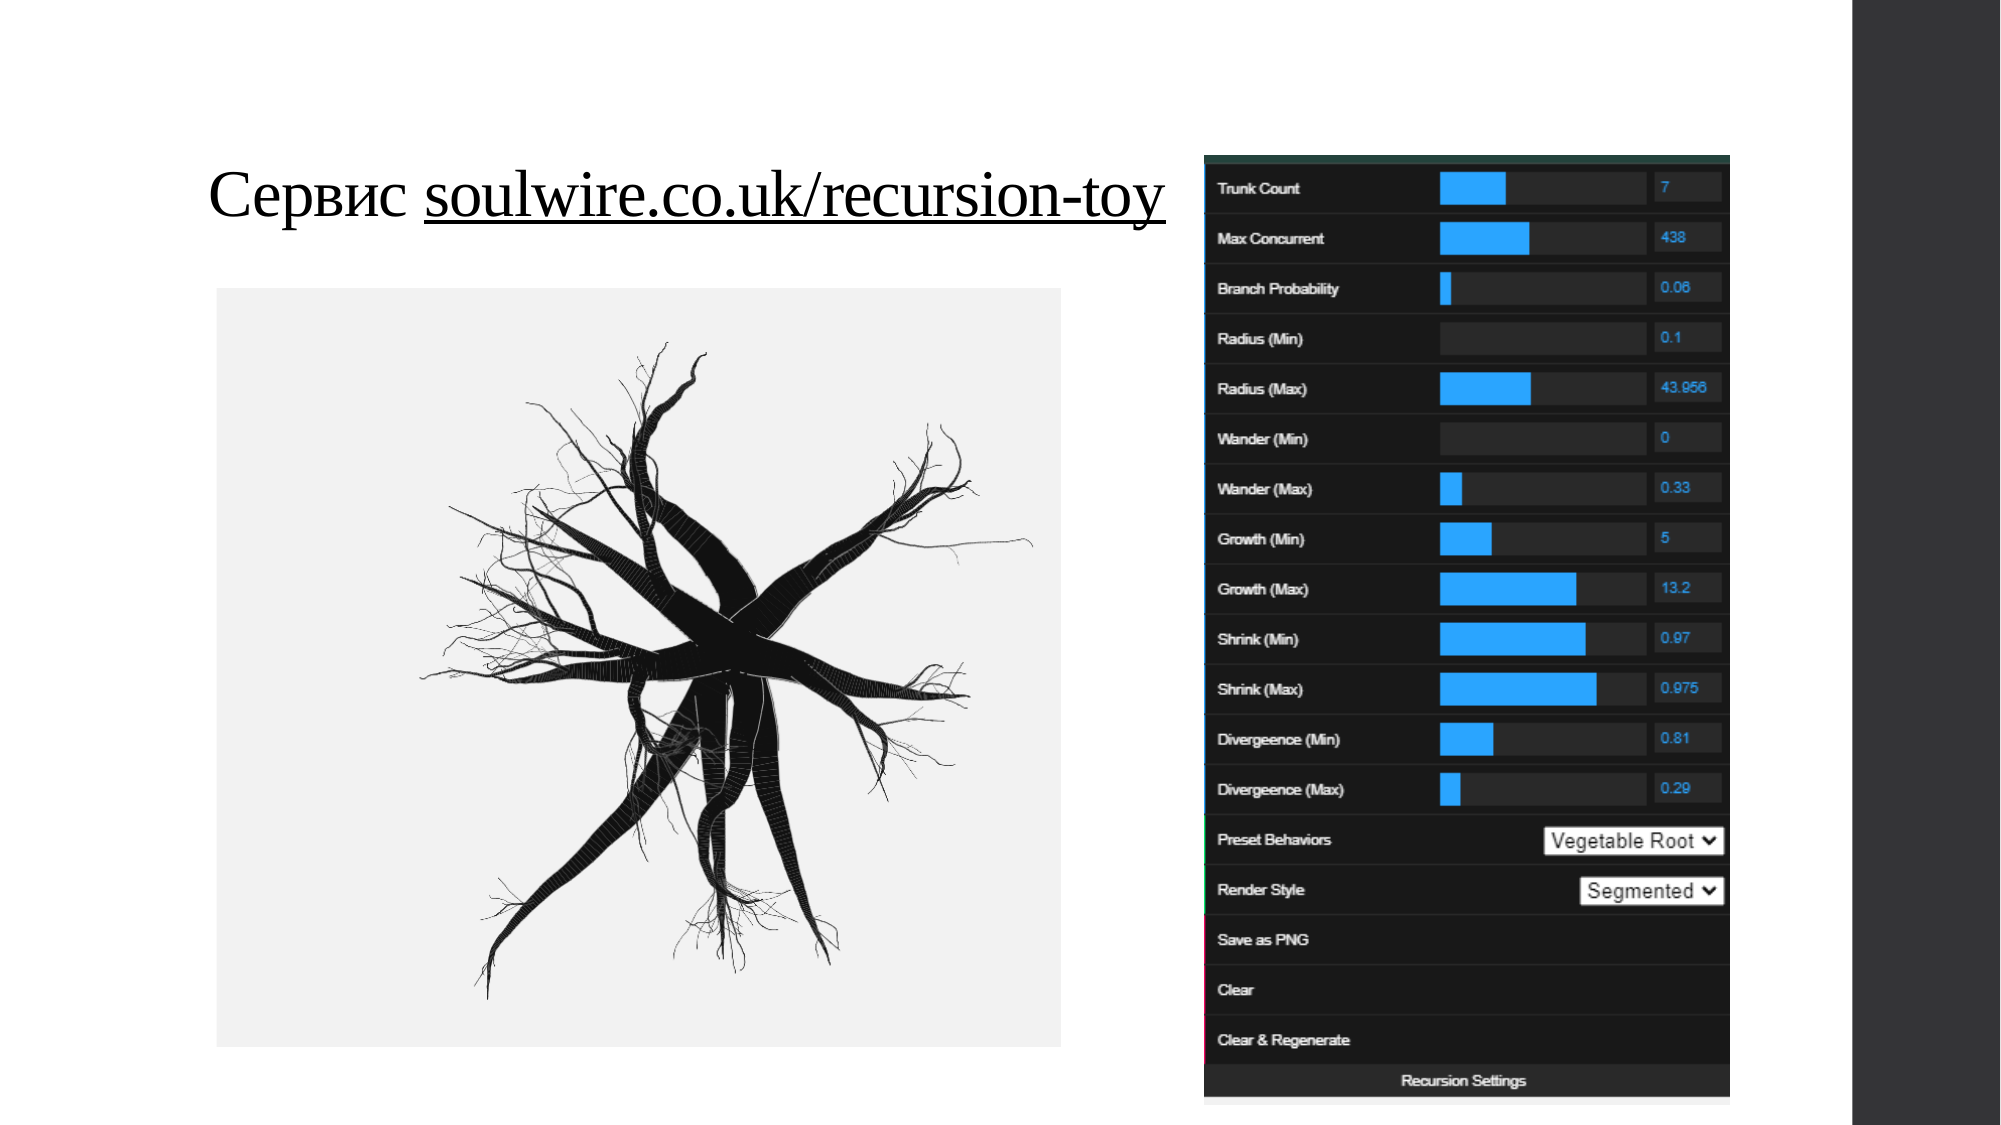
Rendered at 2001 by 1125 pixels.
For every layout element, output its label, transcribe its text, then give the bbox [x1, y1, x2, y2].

picture [216, 288, 1062, 1048]
title Cервис soulwire.co.uk/recursion-toy [193, 20, 1784, 239]
picture [1204, 155, 1730, 1105]
